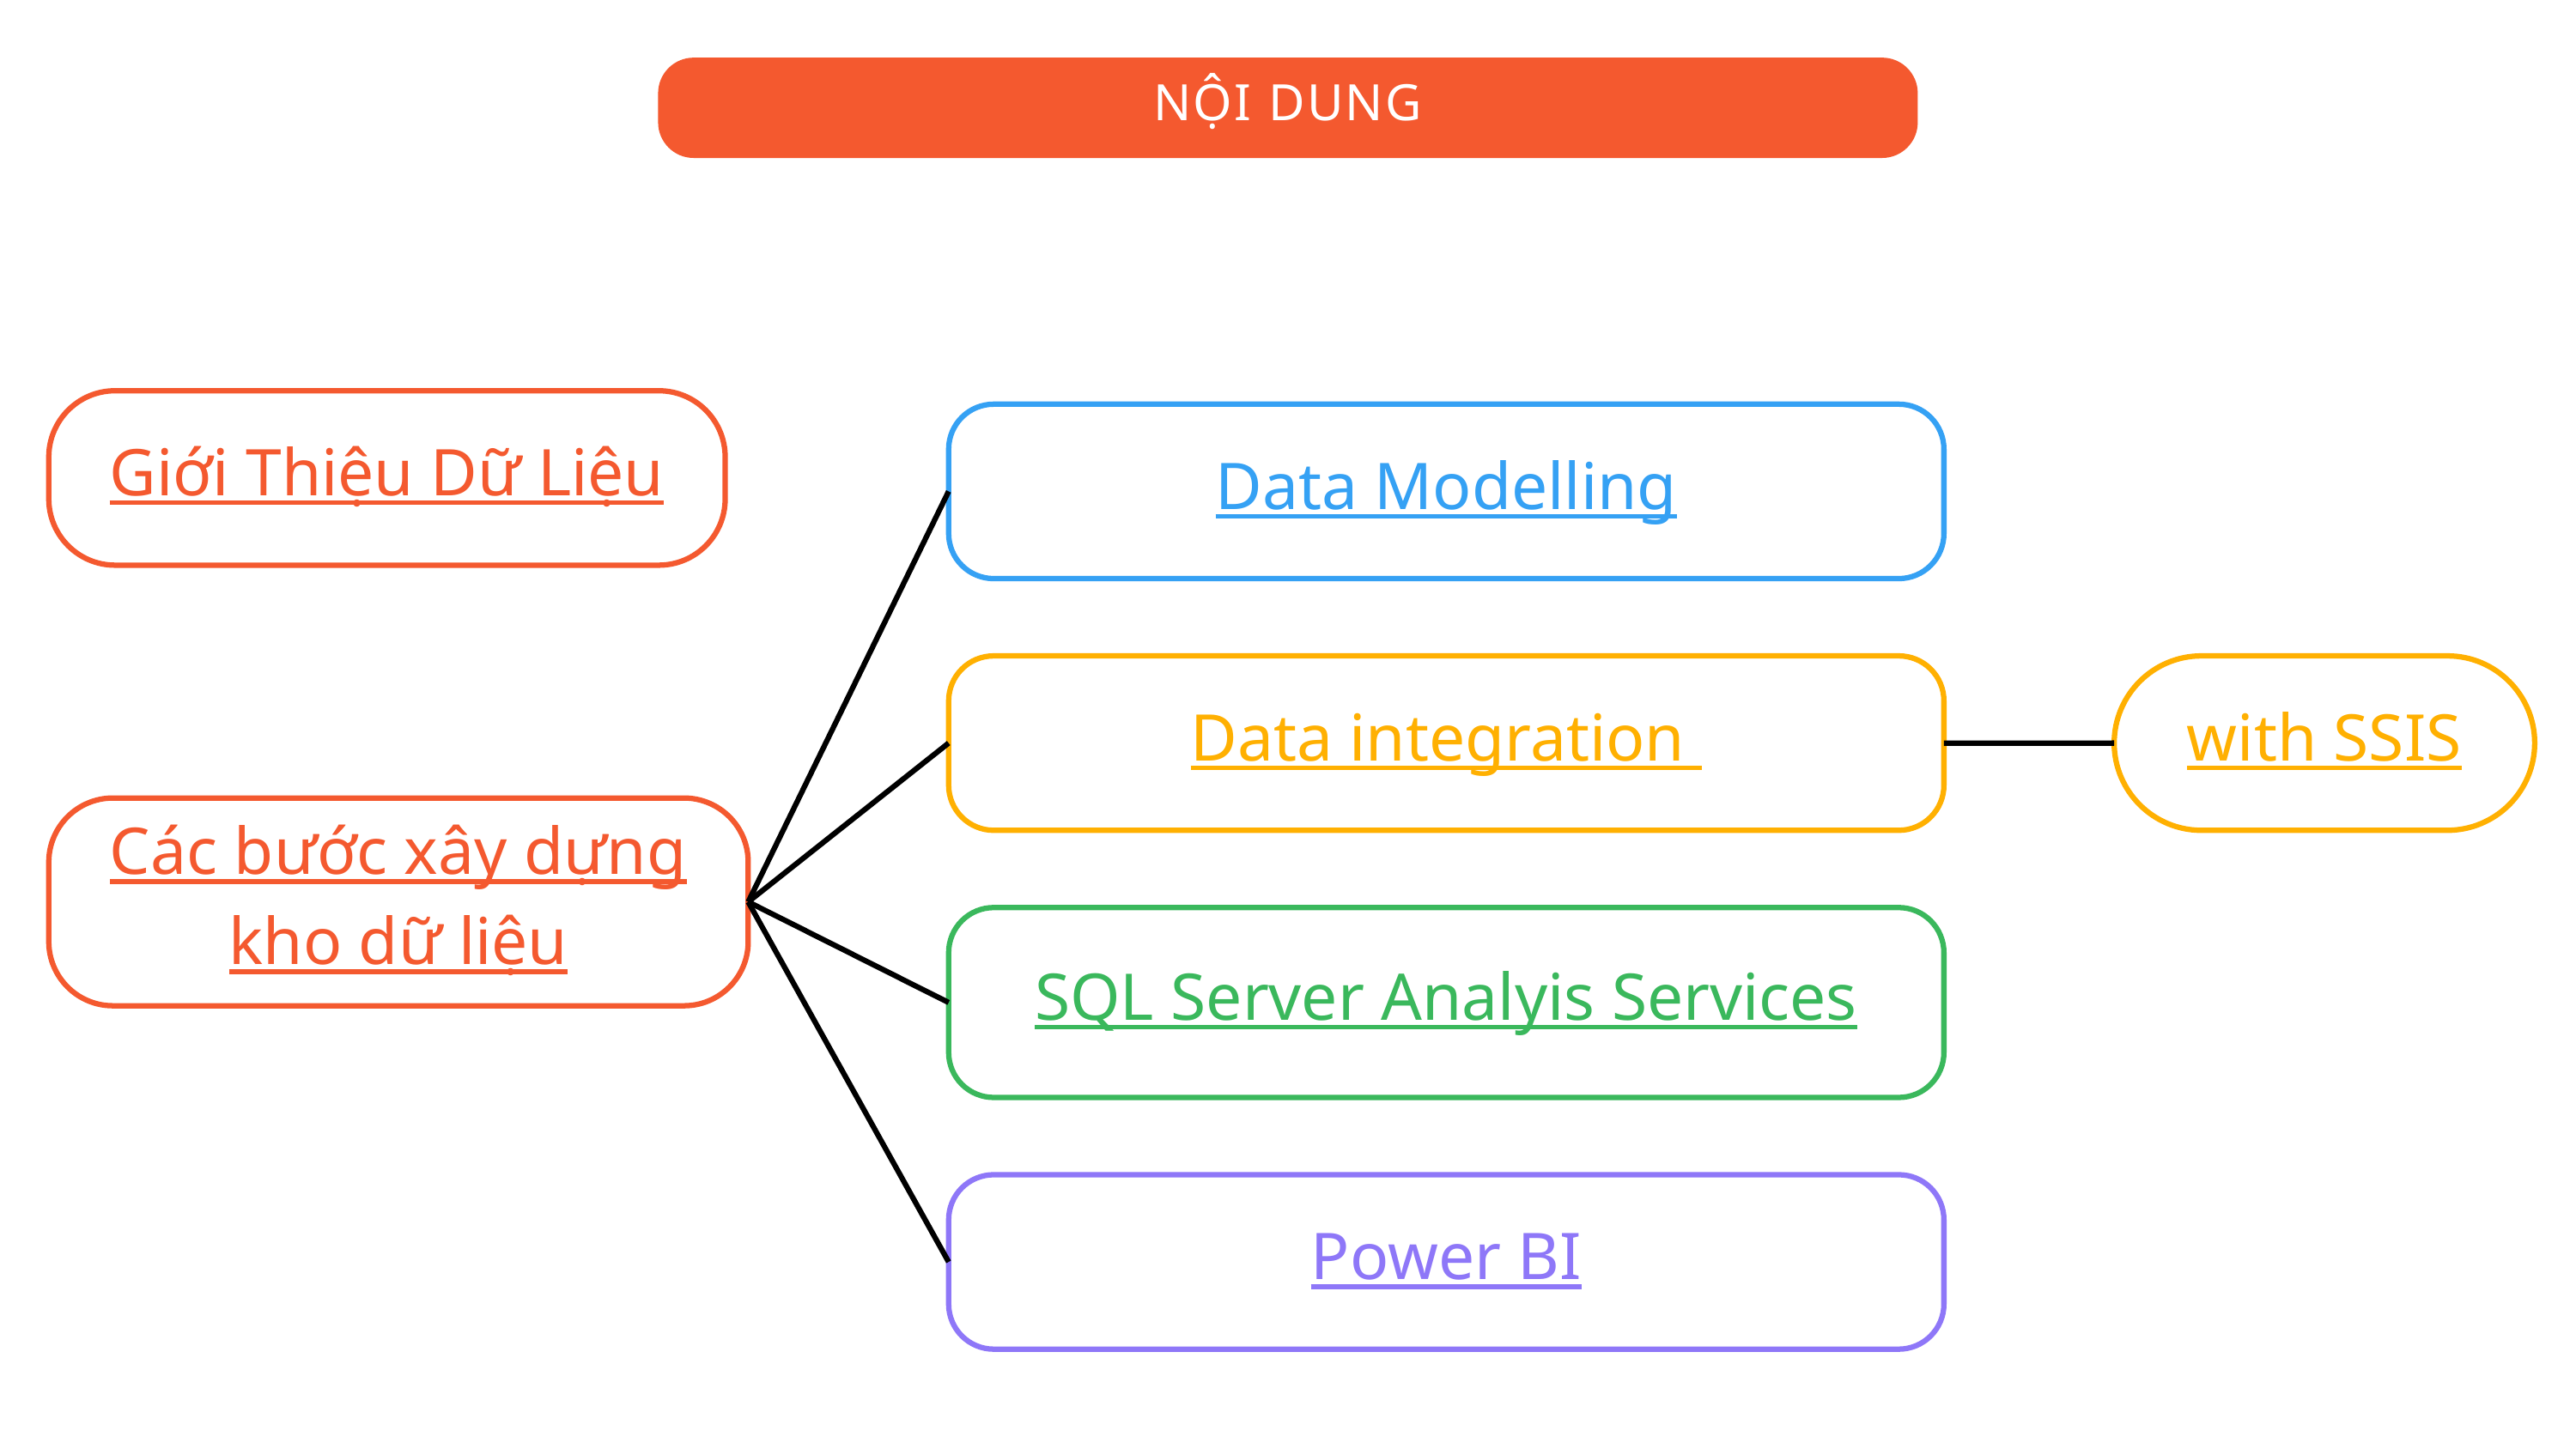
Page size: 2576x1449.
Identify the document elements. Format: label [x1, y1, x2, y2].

text_box [948, 403, 1945, 579]
text_box [48, 390, 726, 566]
text_box [2113, 655, 2536, 831]
text_box [48, 797, 749, 1006]
text_box [948, 655, 1945, 831]
text_box [658, 57, 1918, 159]
text_box [948, 906, 1945, 1098]
text_box [948, 1174, 1945, 1349]
